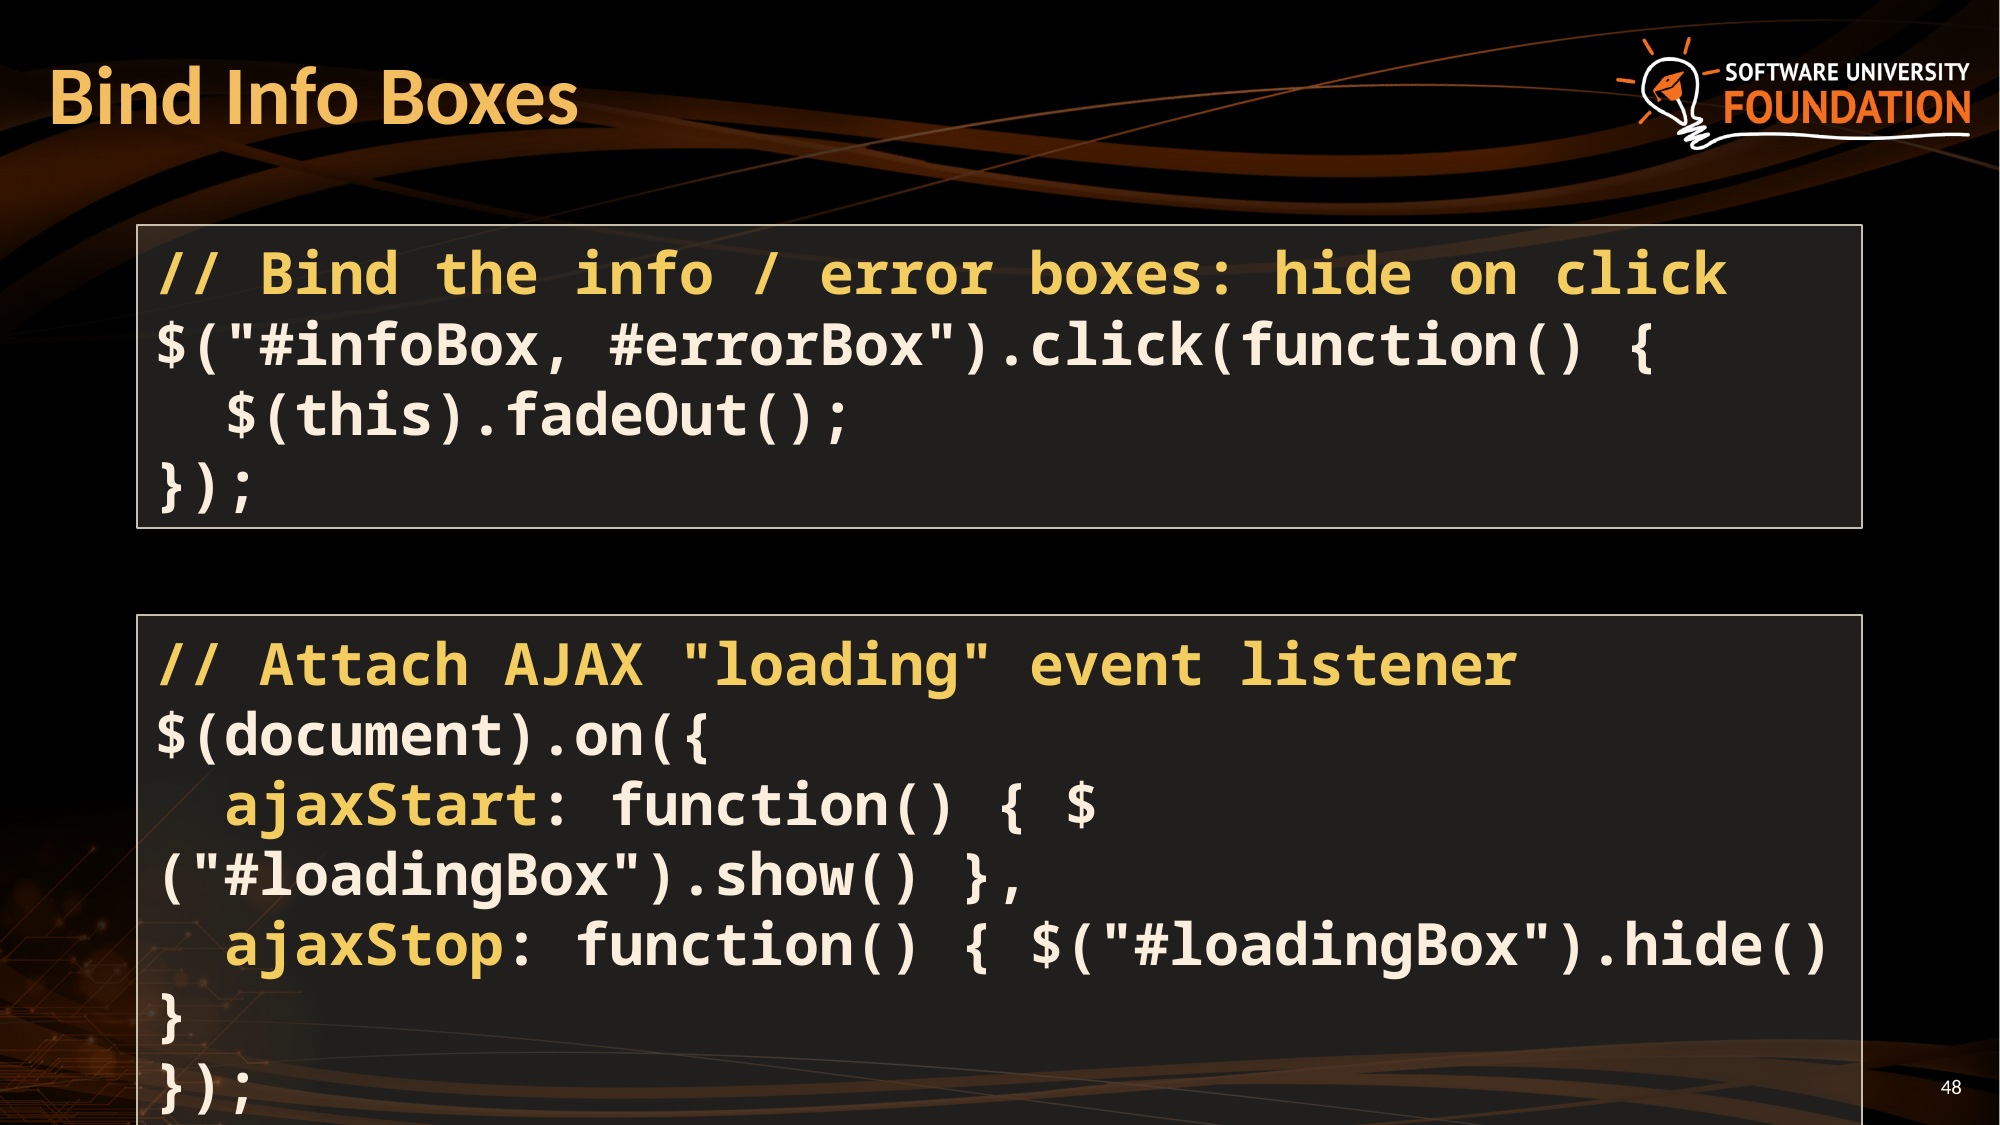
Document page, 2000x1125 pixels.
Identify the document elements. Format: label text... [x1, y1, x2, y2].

text_box // Bind the info / error boxes: hide on click $("#infoBox, #errorBox").click(function() { $(this).fadeOut(); }); [136, 224, 1863, 529]
text_box // Attach AJAX "loading" event listener $(document).on({ ajaxStart: function() { $("#loadingBox").show() }, ajaxStop: function() { $("#loadingBox").hide() } }); [136, 615, 1863, 1125]
picture [0, 0, 2000, 1125]
slide_number 48 [1897, 1070, 1968, 1103]
title Bind Info Boxes [30, 6, 1602, 189]
